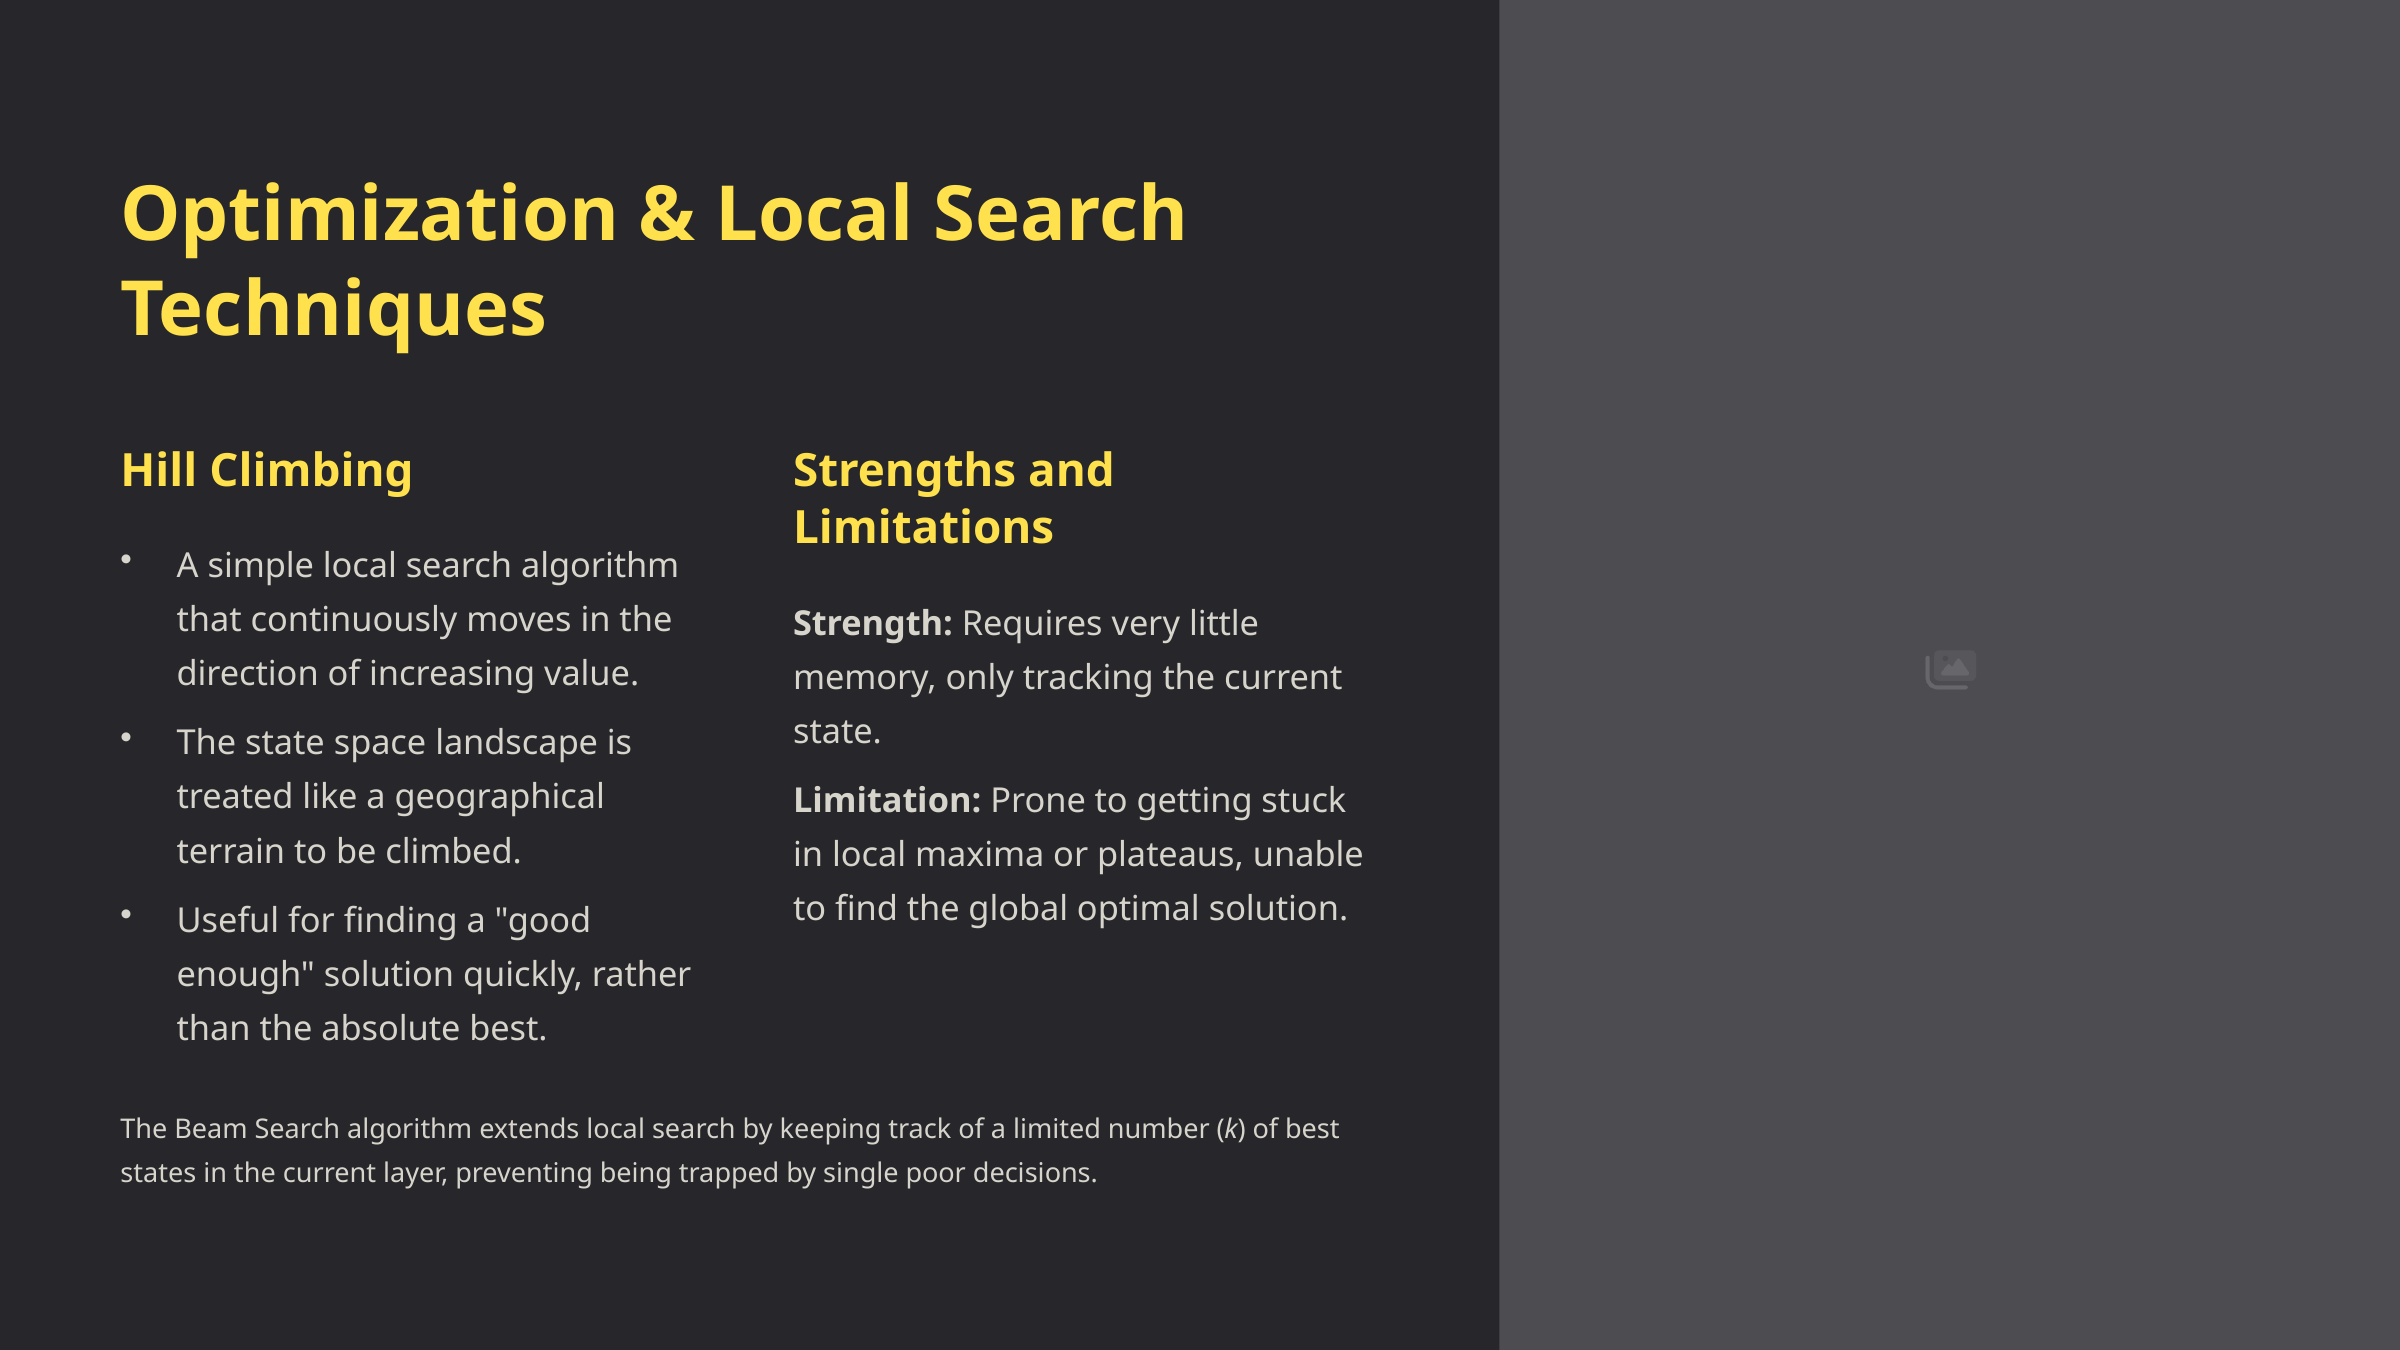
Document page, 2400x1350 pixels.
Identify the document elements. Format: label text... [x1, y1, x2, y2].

text_box Strengths and Limitations [793, 438, 1381, 554]
text_box Strength: Requires very little memory, only tracking the current state. [793, 587, 1381, 753]
text_box Optimization & Local Search Techniques [120, 161, 1380, 353]
picture [1499, 0, 2400, 1350]
text_box Hill Climbing [120, 438, 580, 496]
text_box The Beam Search algorithm extends local search by keeping track of a limited number (k) of best states in the current layer, preventing being trapped by single poor decisions. [120, 1100, 1380, 1189]
text_box A simple local search algorithm that continuously moves in the direction of increasing value. [120, 530, 708, 696]
text_box The state space landscape is treated like a geographical terrain to be climbed. [120, 707, 708, 873]
text_box Limitation: Prone to getting stuck in local maxima or plateaus, unable to find the global optimal solution. [793, 764, 1381, 985]
text_box Useful for finding a "good enough" solution quickly, rather than the absolute best. [120, 884, 708, 1050]
